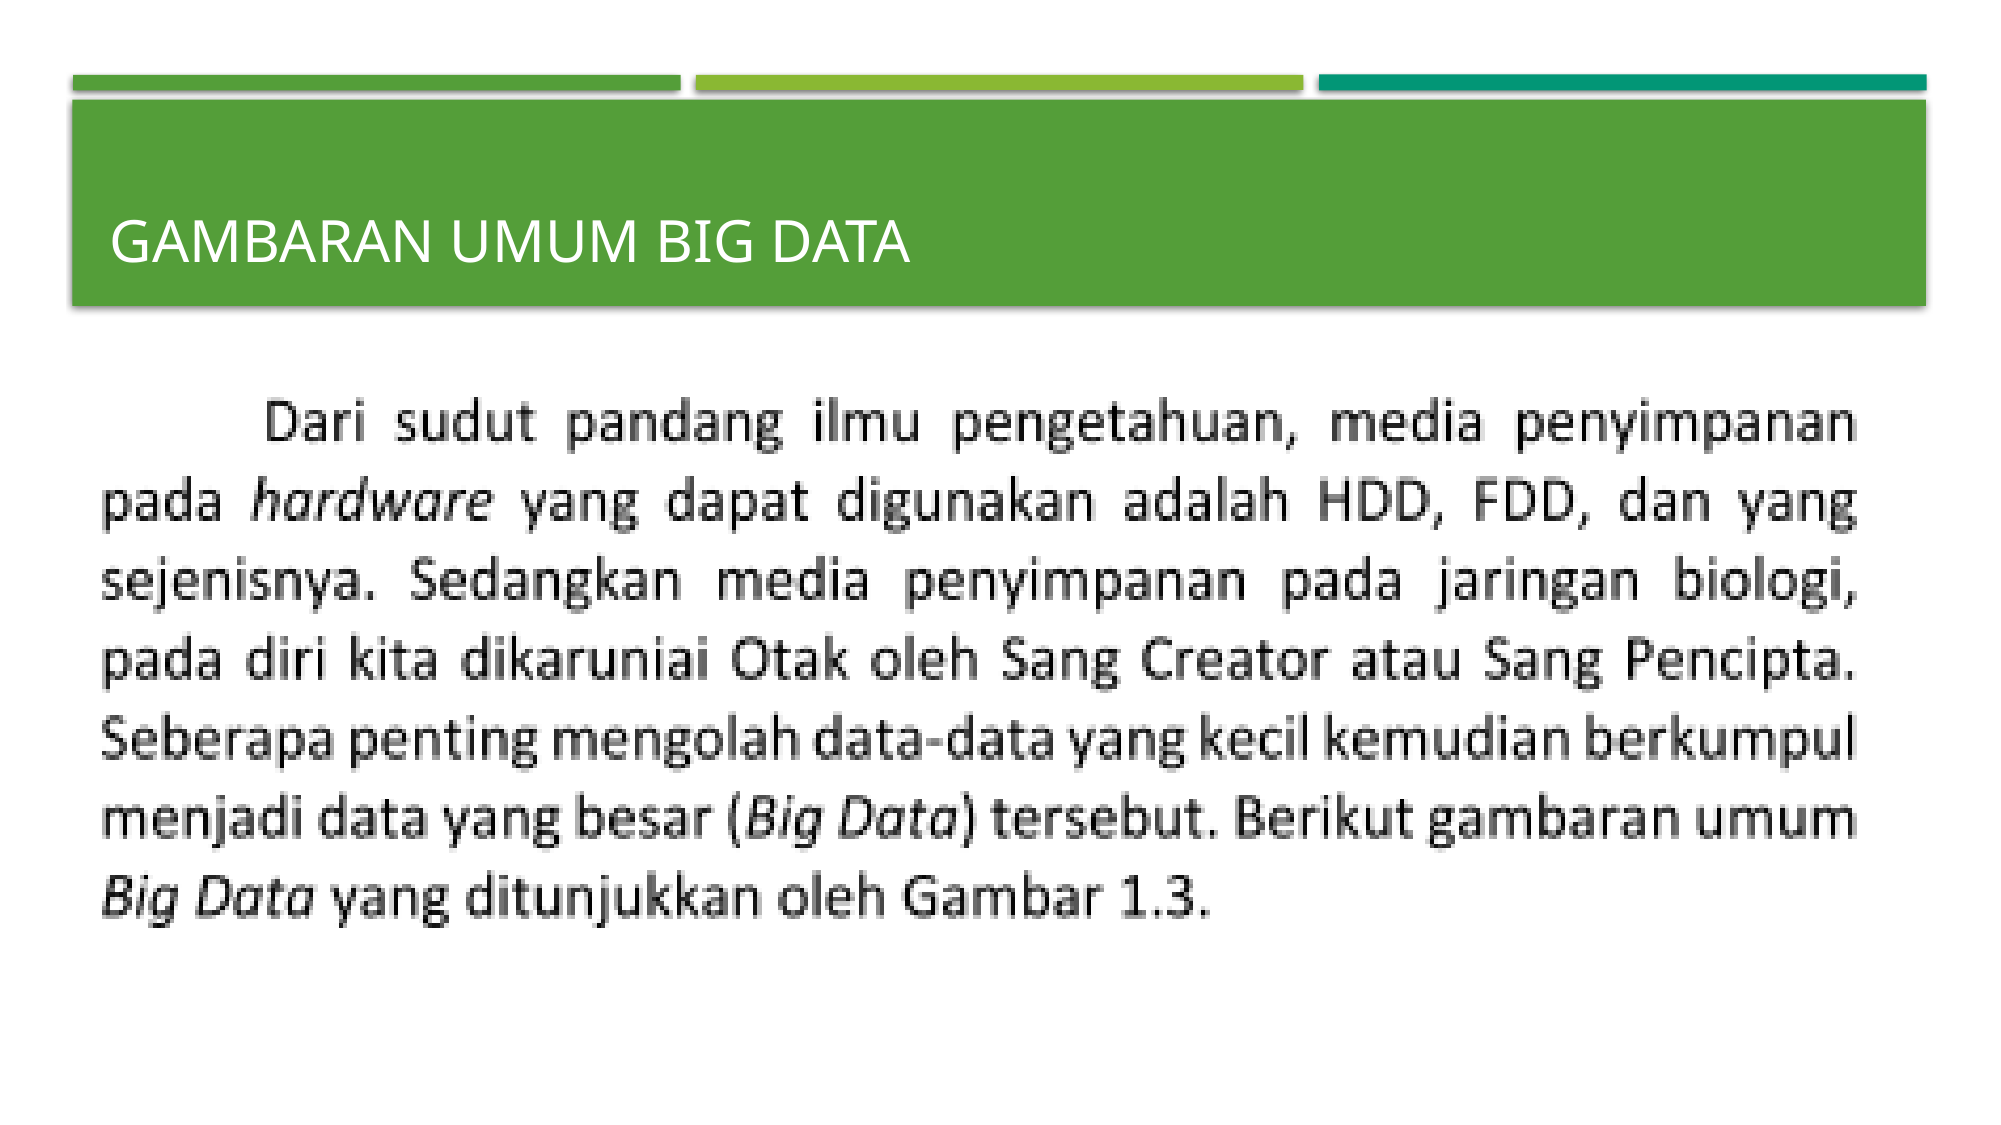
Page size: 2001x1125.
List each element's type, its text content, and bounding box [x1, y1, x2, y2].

picture [93, 352, 1875, 947]
title Gambaran umum big data [94, 119, 1904, 282]
